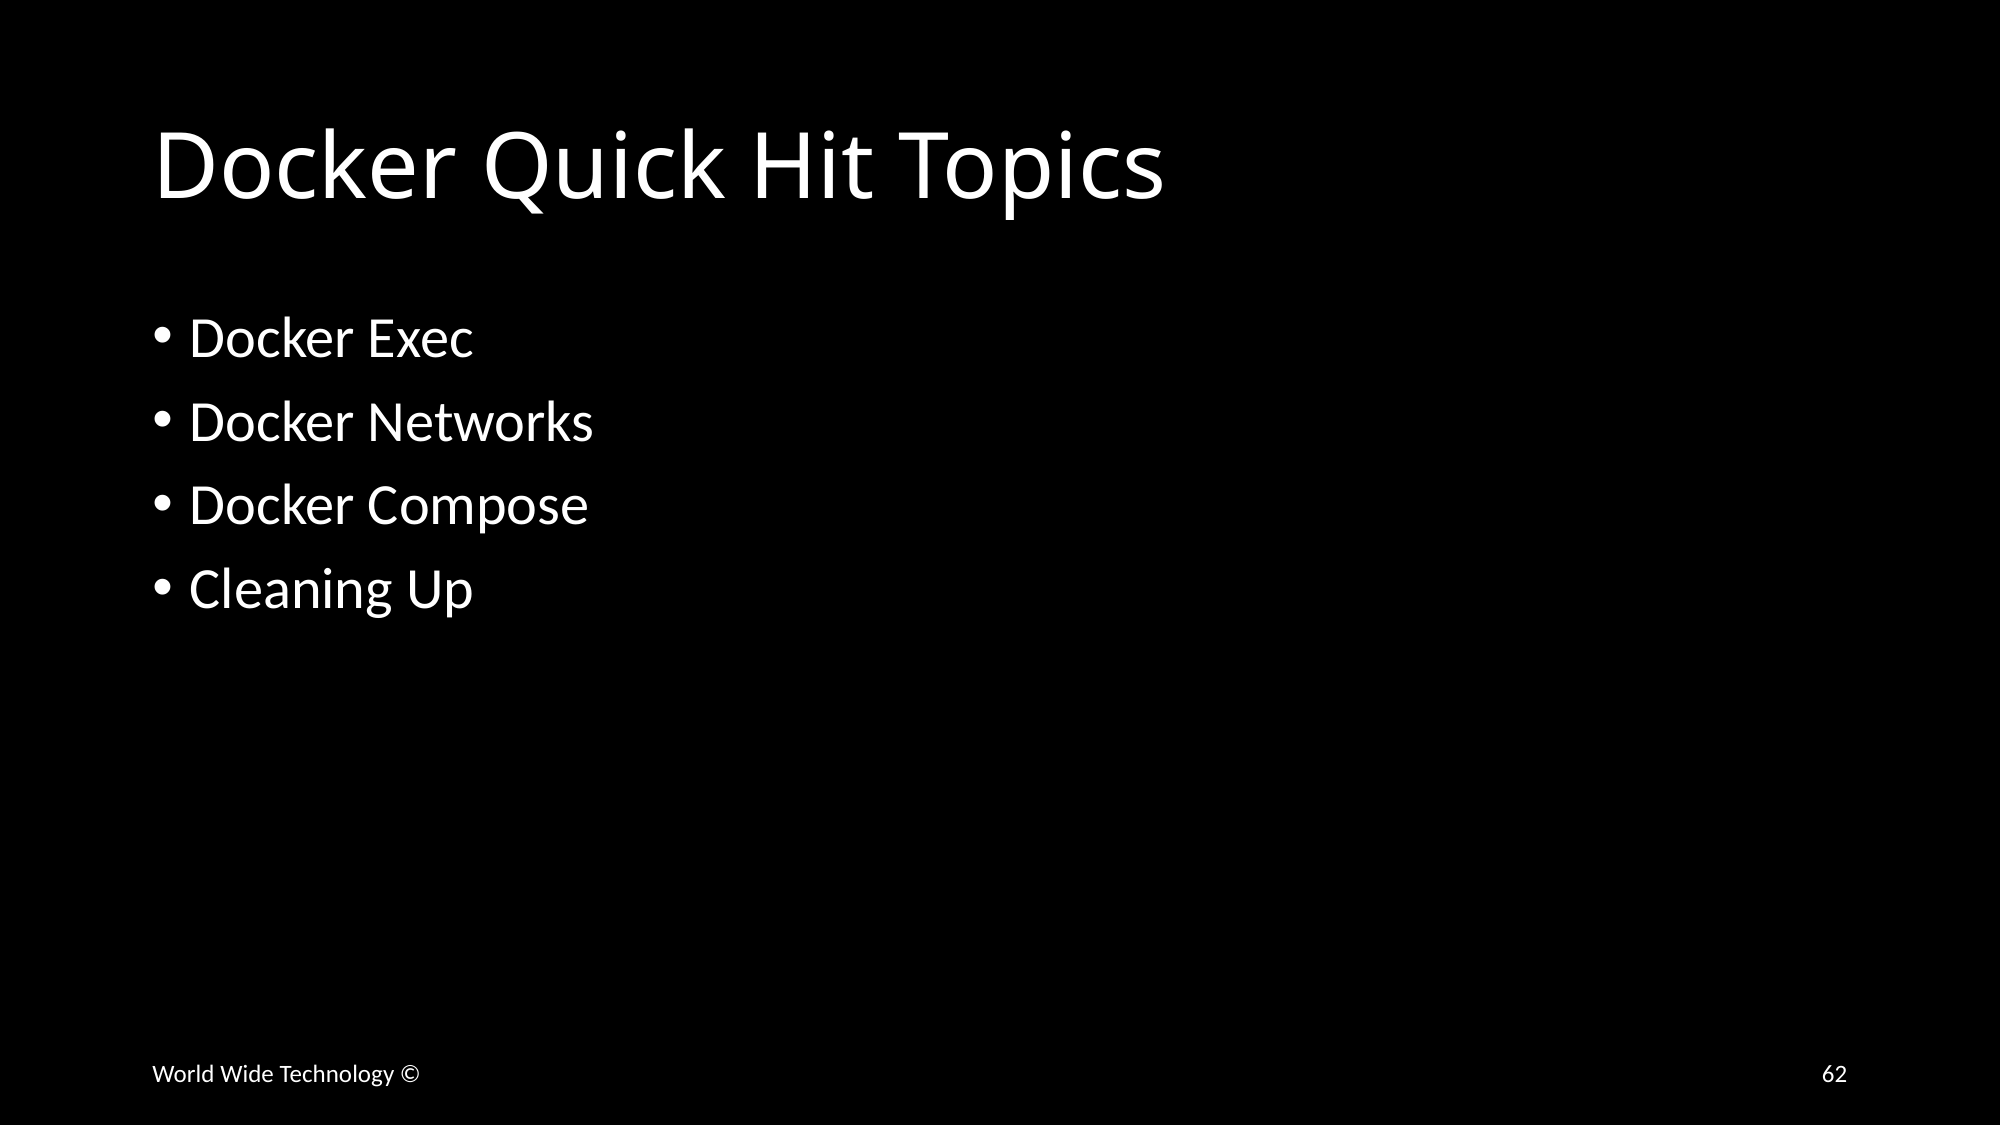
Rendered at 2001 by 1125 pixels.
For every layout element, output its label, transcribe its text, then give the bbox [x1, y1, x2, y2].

list Docker Exec Docker Networks Docker Compose Cleaning Up [137, 299, 1863, 1014]
slide_number 62 [1412, 1042, 1863, 1103]
title Docker Quick Hit Topics [137, 59, 1863, 278]
slide_number World Wide Technology © [137, 1042, 588, 1103]
